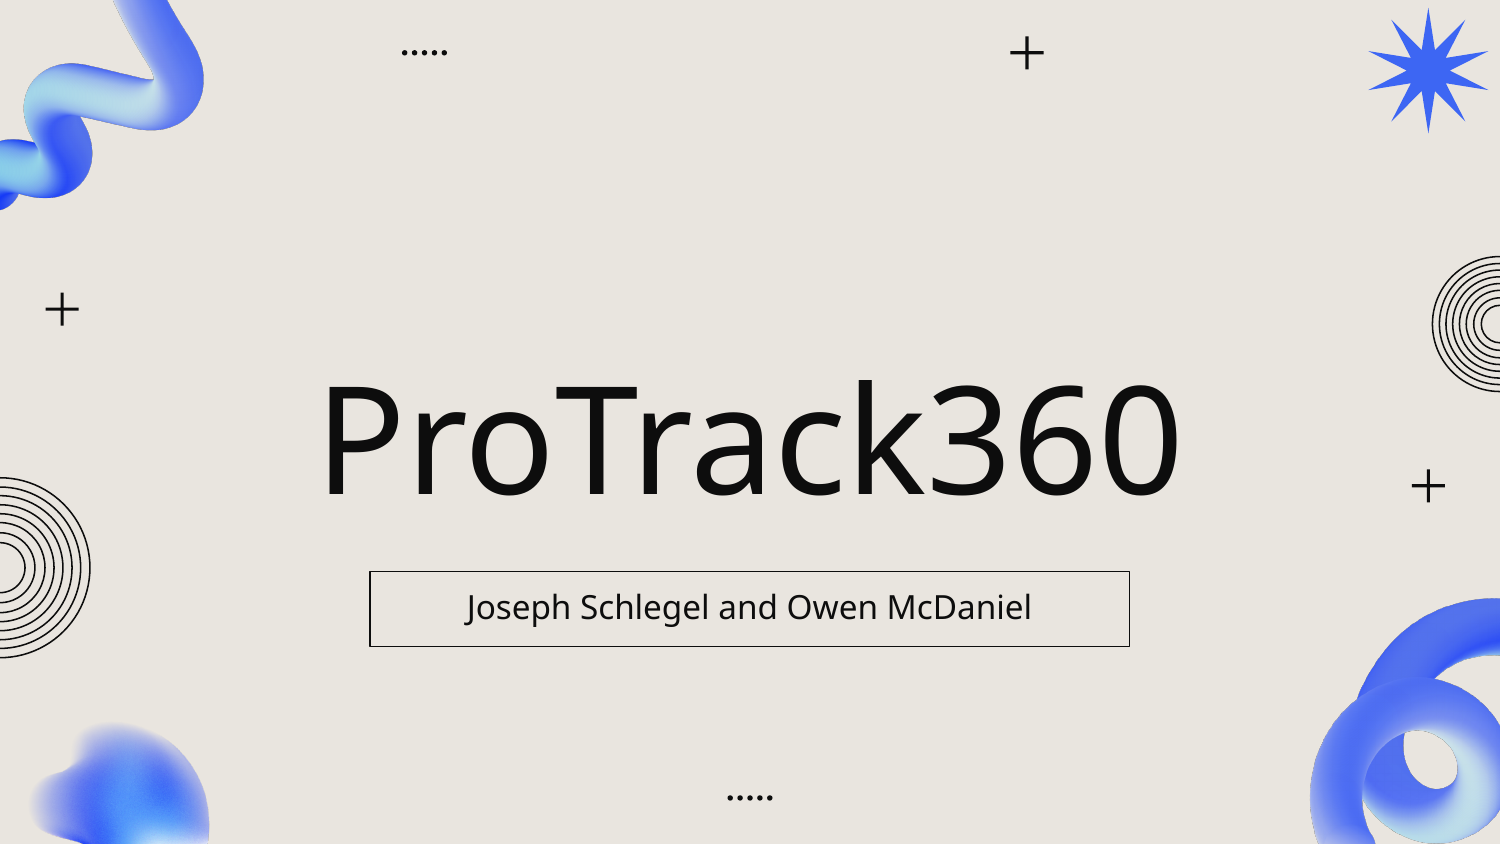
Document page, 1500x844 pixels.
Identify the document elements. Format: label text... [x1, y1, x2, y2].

picture [4, 694, 230, 844]
picture [1255, 515, 1500, 844]
picture [0, 0, 226, 221]
subtitle Joseph Schlegel and Owen McDaniel [369, 571, 1130, 647]
title ProTrack360 [149, 197, 1351, 540]
